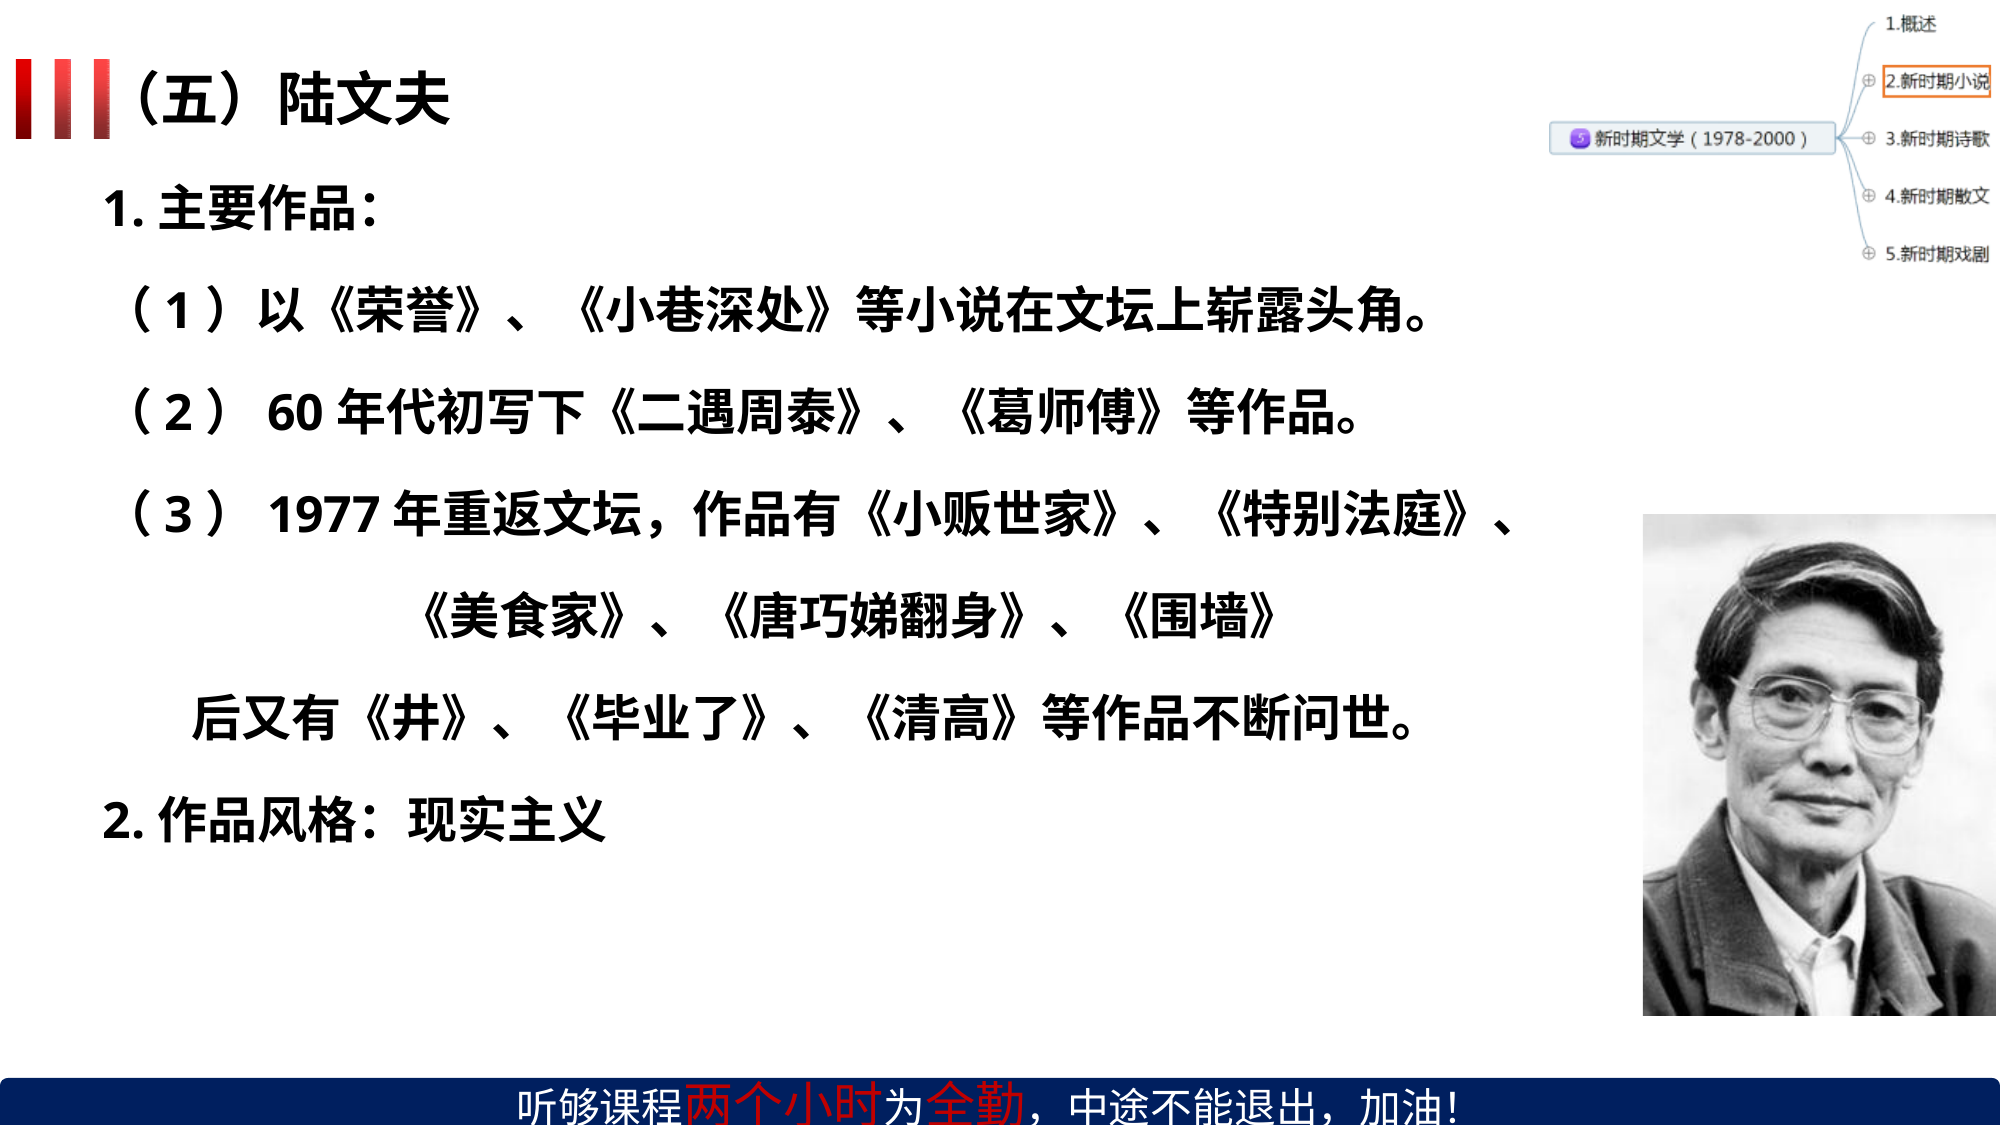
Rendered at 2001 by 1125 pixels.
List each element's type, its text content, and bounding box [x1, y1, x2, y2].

picture [15, 59, 32, 139]
text_box [54, 59, 71, 139]
text_box [1549, 14, 1992, 264]
text_box [1642, 514, 1996, 1016]
text_box 1.主要作品： （1）以《荣誉》、《小巷深处》等小说在文坛上崭露头角。 （2）60年代初写下《二遇周泰》、《葛师傅》等作品。 （3）1977年重返文坛，作品有《小贩世家》、《特别法庭》、 《美食家》、《唐巧娣翻身》、《围墙》 后又有《井》、《毕业了》、《清高》等作品不断问世。 2.作品风格：现实主义 [100, 173, 1502, 849]
footer 听够课程两个小时为全勤，中途不能退出，加油！ [514, 1079, 1486, 1125]
text_box [0, 1077, 2000, 1125]
title （五）陆文夫 [100, 59, 455, 173]
text_box [93, 59, 100, 139]
